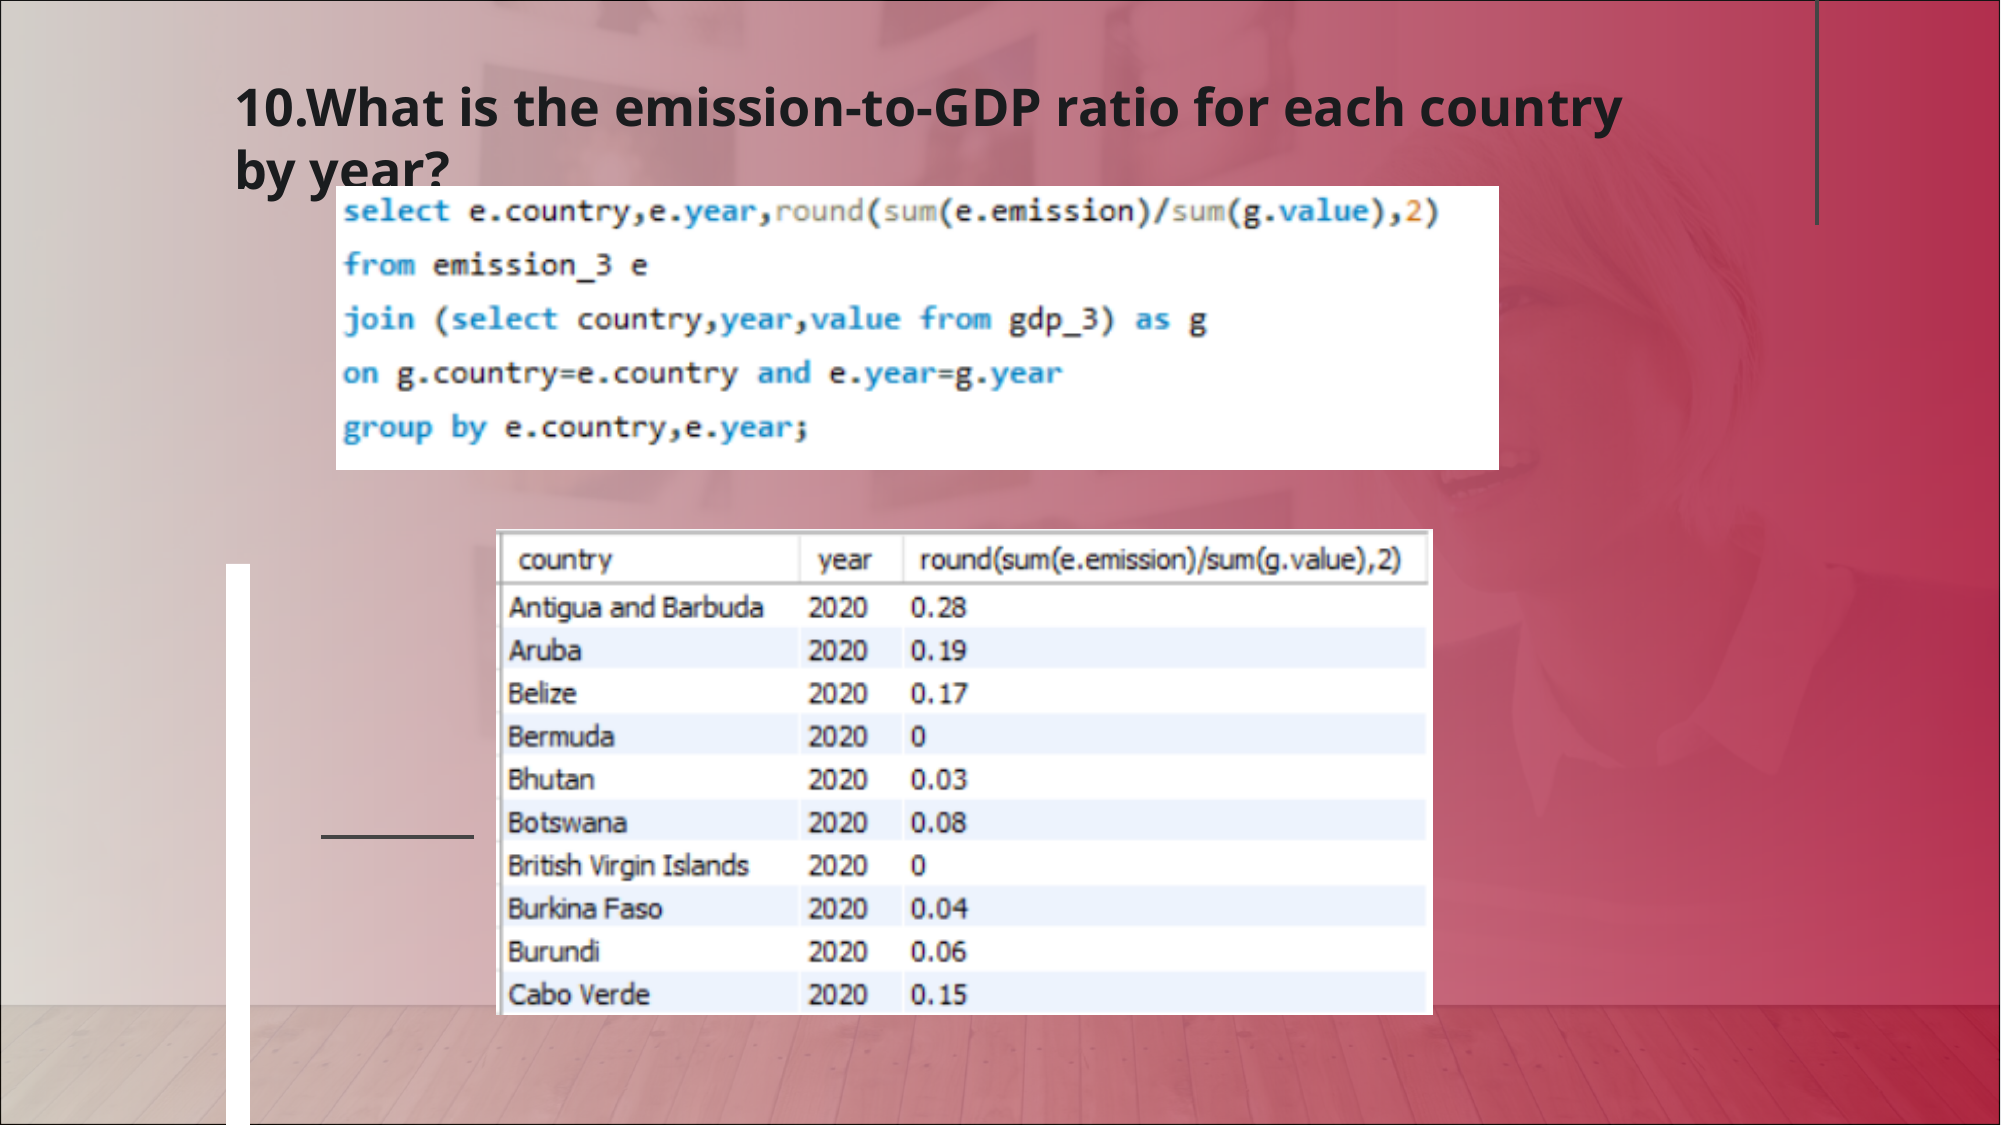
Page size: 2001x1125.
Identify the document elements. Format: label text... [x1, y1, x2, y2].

picture [496, 529, 1433, 1016]
picture [336, 186, 1499, 471]
text_box 10.What is the emission-to-GDP ratio for each country by year? [220, 67, 1699, 207]
